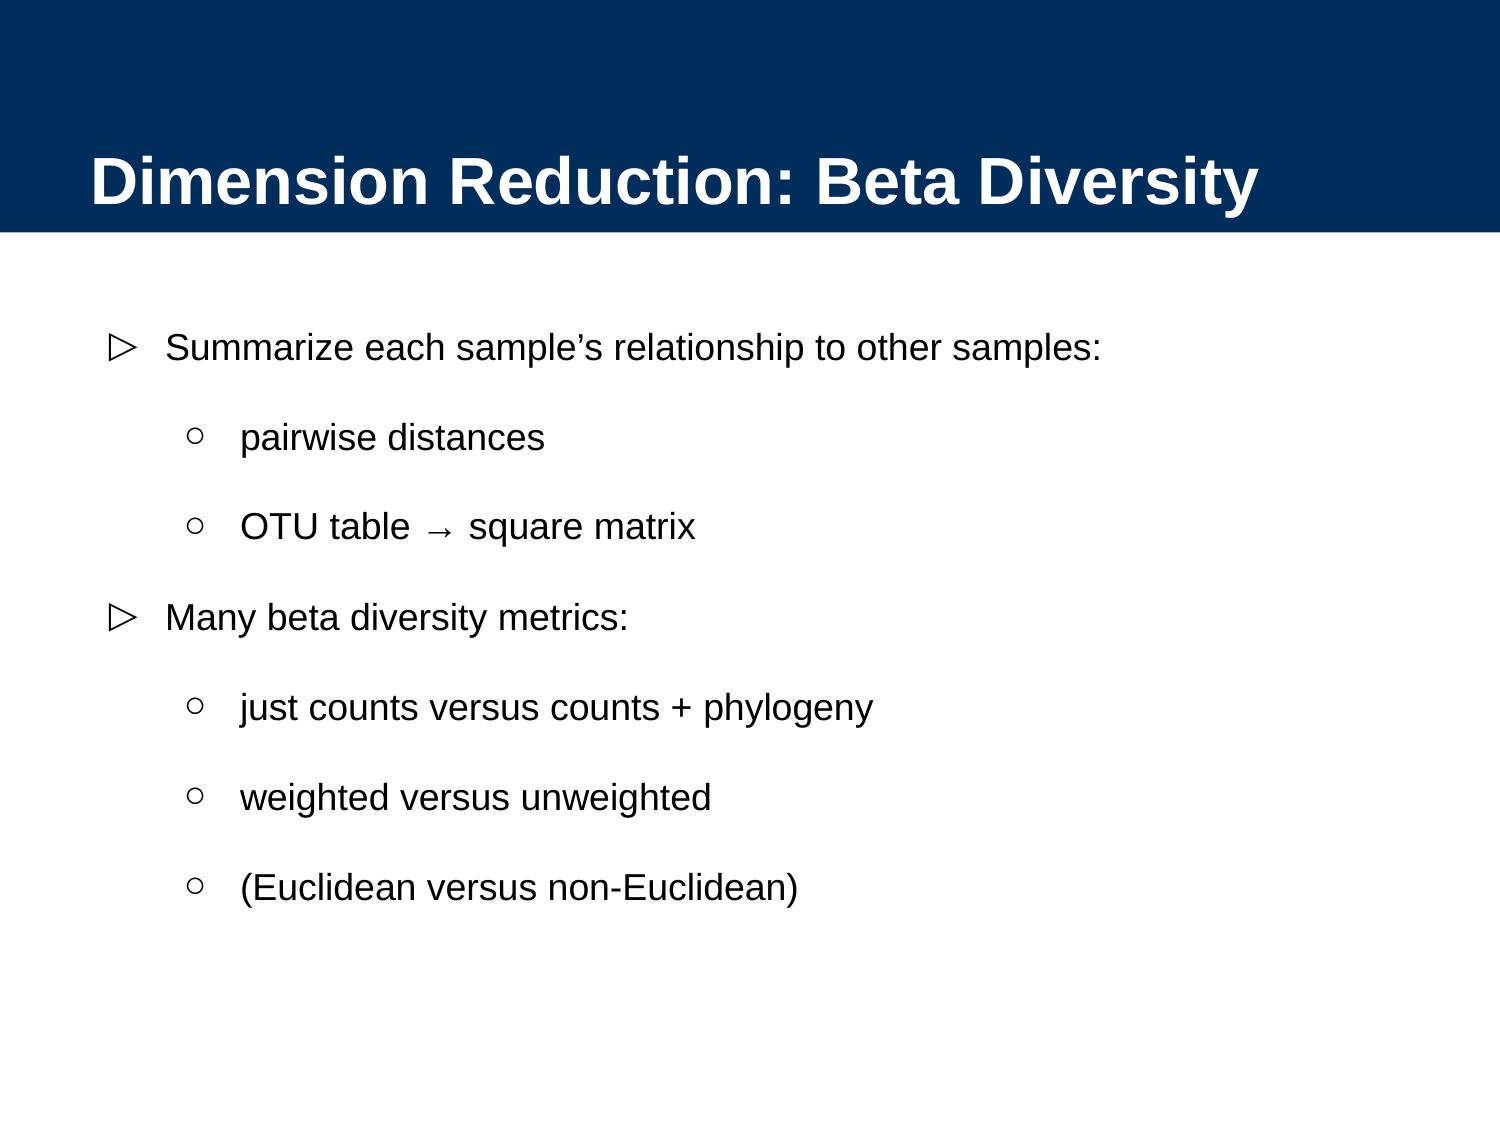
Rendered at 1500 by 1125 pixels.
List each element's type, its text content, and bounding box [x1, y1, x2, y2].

list Summarize each sample’s relationship to other samples: pairwise distances OTU table → square matrix Many beta diversity metrics: just counts versus counts + phylogeny weighted versus unweighted (Euclidean versus non-Euclidean) [75, 262, 1425, 1078]
text_box [0, 0, 1500, 233]
title Dimension Reduction: Beta Diversity [75, 45, 1478, 233]
